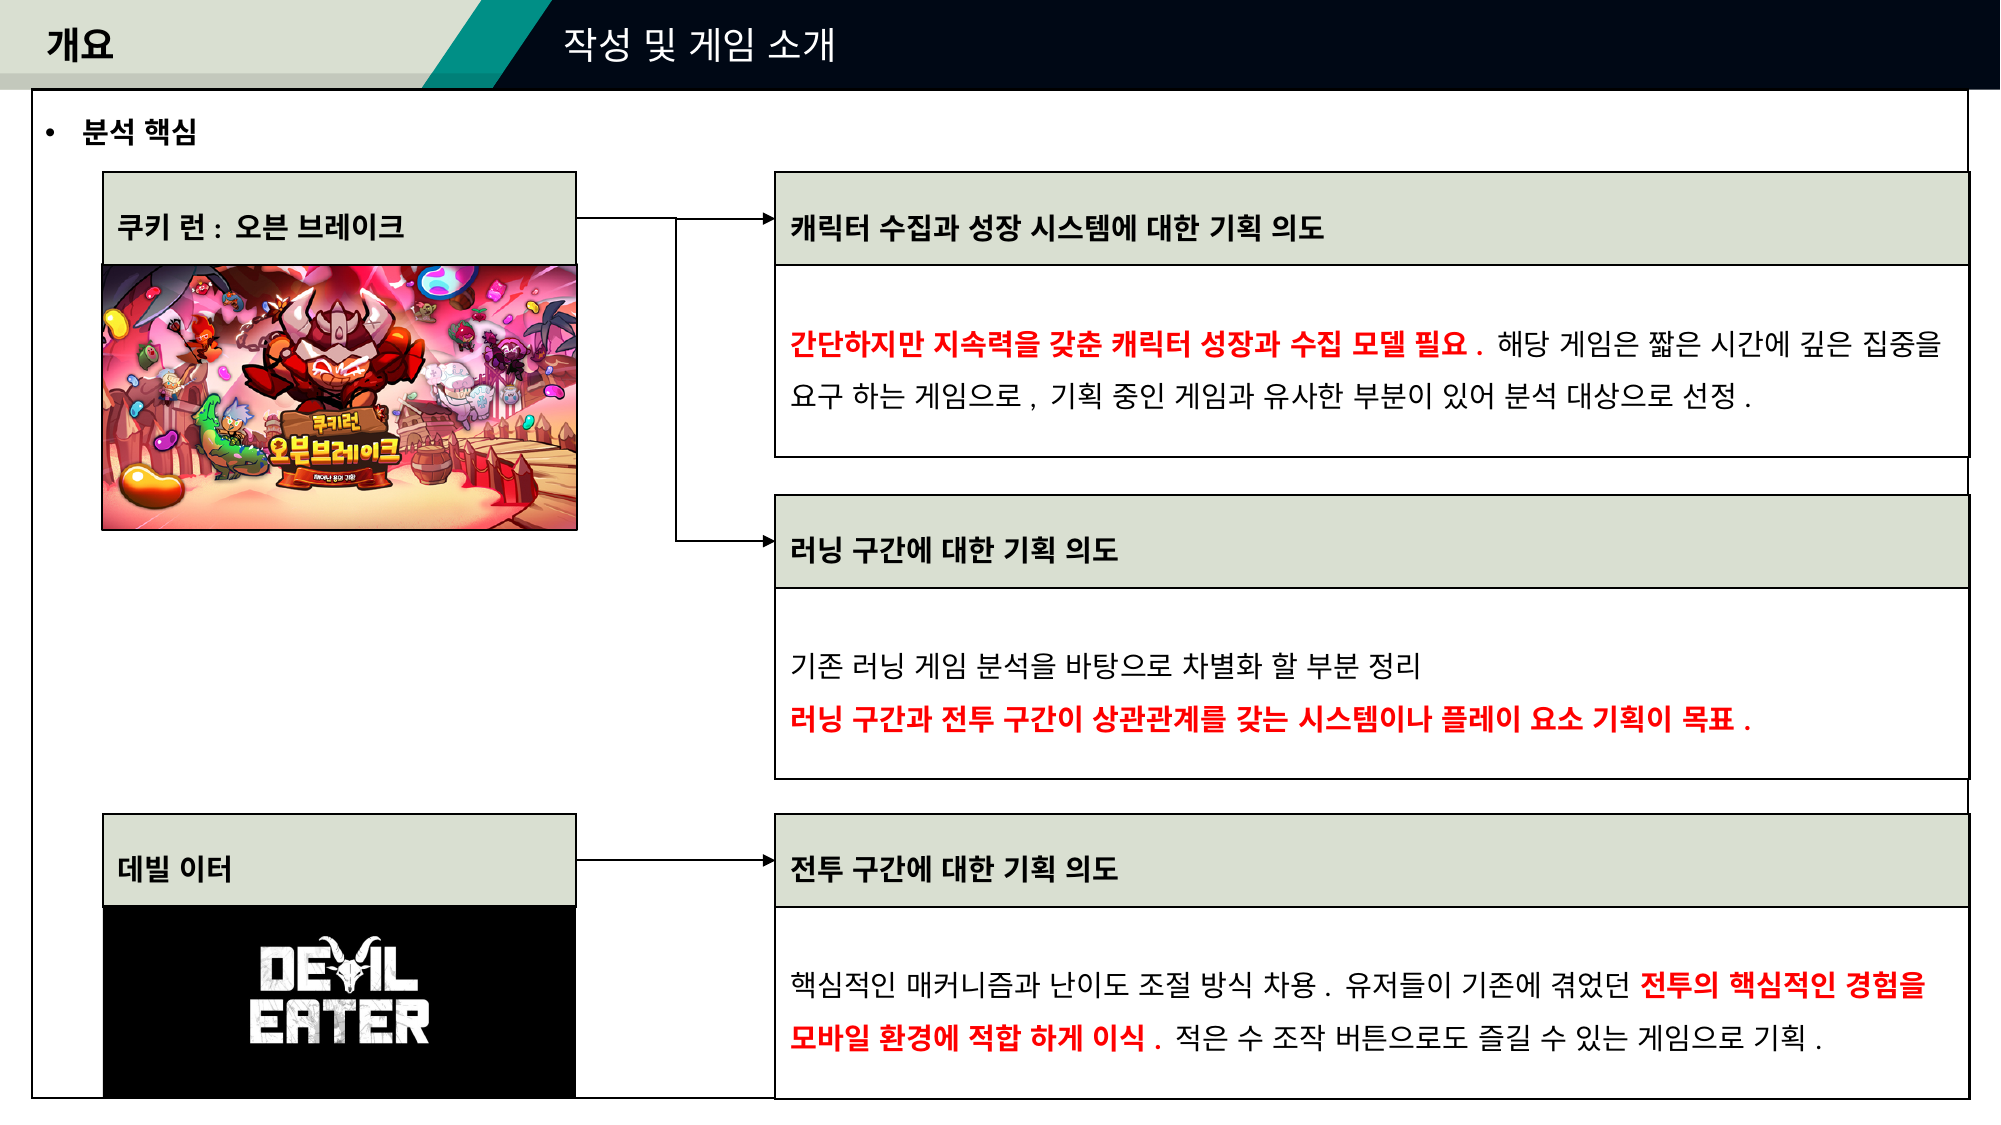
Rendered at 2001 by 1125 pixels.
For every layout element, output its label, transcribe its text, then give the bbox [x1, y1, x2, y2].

text_box 간단하지만 지속력을 갖춘 캐릭터 성장과 수집 모델 필요. 해당 게임은 짧은 시간에 깊은 집중을 요구 하는 게임으로, 기획 중인 게임과 유사한 부분이 있어 분석 대상으로 선정. [776, 264, 1971, 458]
title 작성 및 게임 소개 [549, 0, 2000, 90]
picture [102, 264, 575, 529]
picture [102, 907, 576, 1099]
text_box 개요 [31, 0, 489, 89]
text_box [575, 218, 776, 542]
text_box 쿠키 런: 오븐 브레이크 [102, 171, 577, 264]
text_box 캐릭터 수집과 성장 시스템에 대한 기획 의도 [774, 171, 1971, 264]
text_box 핵심적인 매커니즘과 난이도 조절 방식 차용. 유저들이 기존에 겪었던 전투의 핵심적인 경험을 모바일 환경에 적합 하게 이식. 적은 수 조작 버튼으로도 즐길 수 있는 게임으로 기획. [774, 906, 1971, 1100]
text_box 데빌 이터 [102, 813, 577, 908]
list 분석 핵심 [30, 89, 1308, 171]
text_box 러닝 구간에 대한 기획 의도 [774, 494, 1971, 587]
text_box 전투 구간에 대한 기획 의도 [774, 813, 1971, 906]
text_box 기존 러닝 게임 분석을 바탕으로 차별화 할 부분 정리 러닝 구간과 전투 구간이 상관관계를 갖는 시스템이나 플레이 요소 기획이 목표. [774, 587, 1971, 780]
